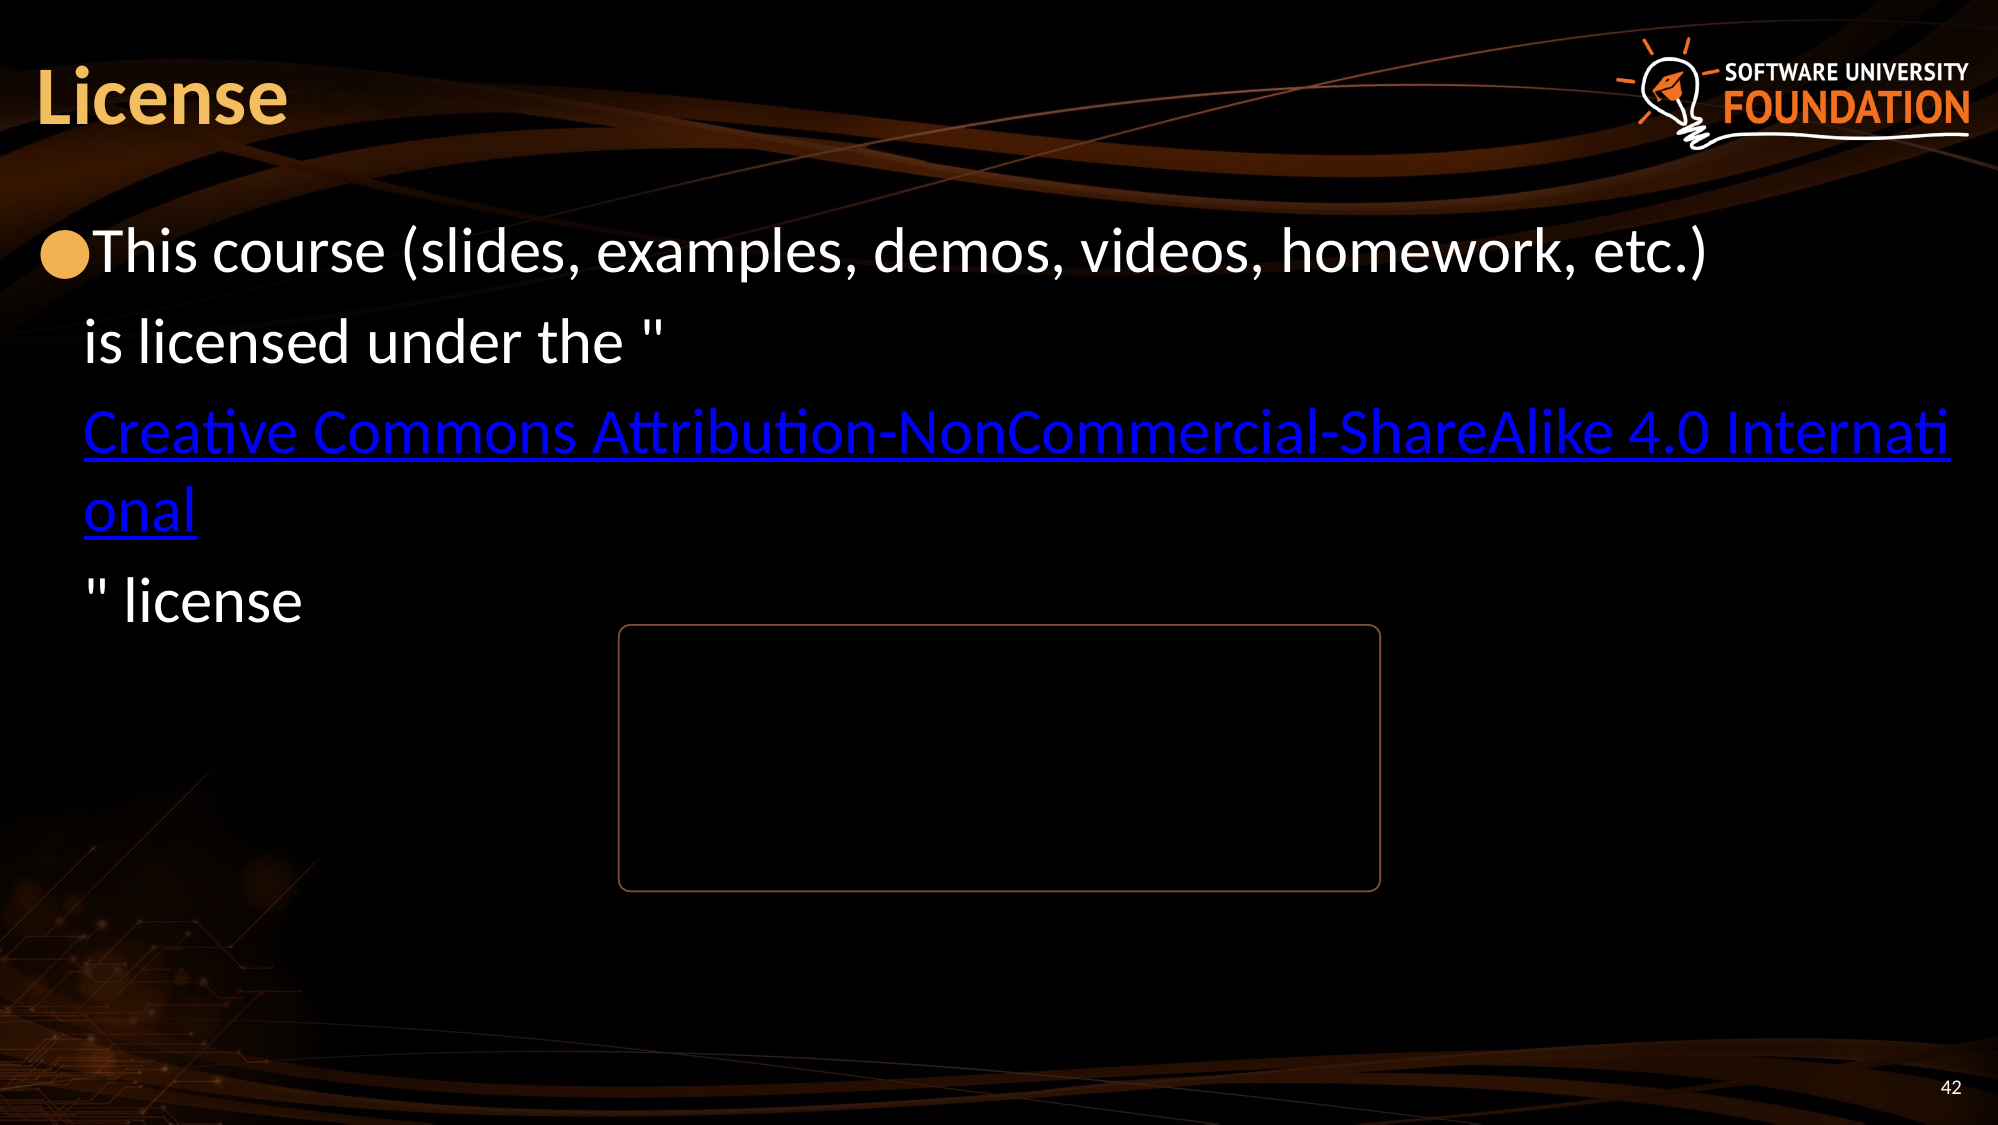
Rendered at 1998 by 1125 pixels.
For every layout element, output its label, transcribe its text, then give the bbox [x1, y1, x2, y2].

picture [0, 0, 1998, 1125]
title License [30, 6, 1602, 189]
text_box [618, 624, 1381, 892]
list This course (slides, examples, demos, videos, homework, etc.) is licensed under the "Creative Commons Attribution-NonCommercial-ShareAlike 4.0 International" license [31, 188, 1968, 484]
slide_number ‹#› [1931, 1069, 1968, 1104]
